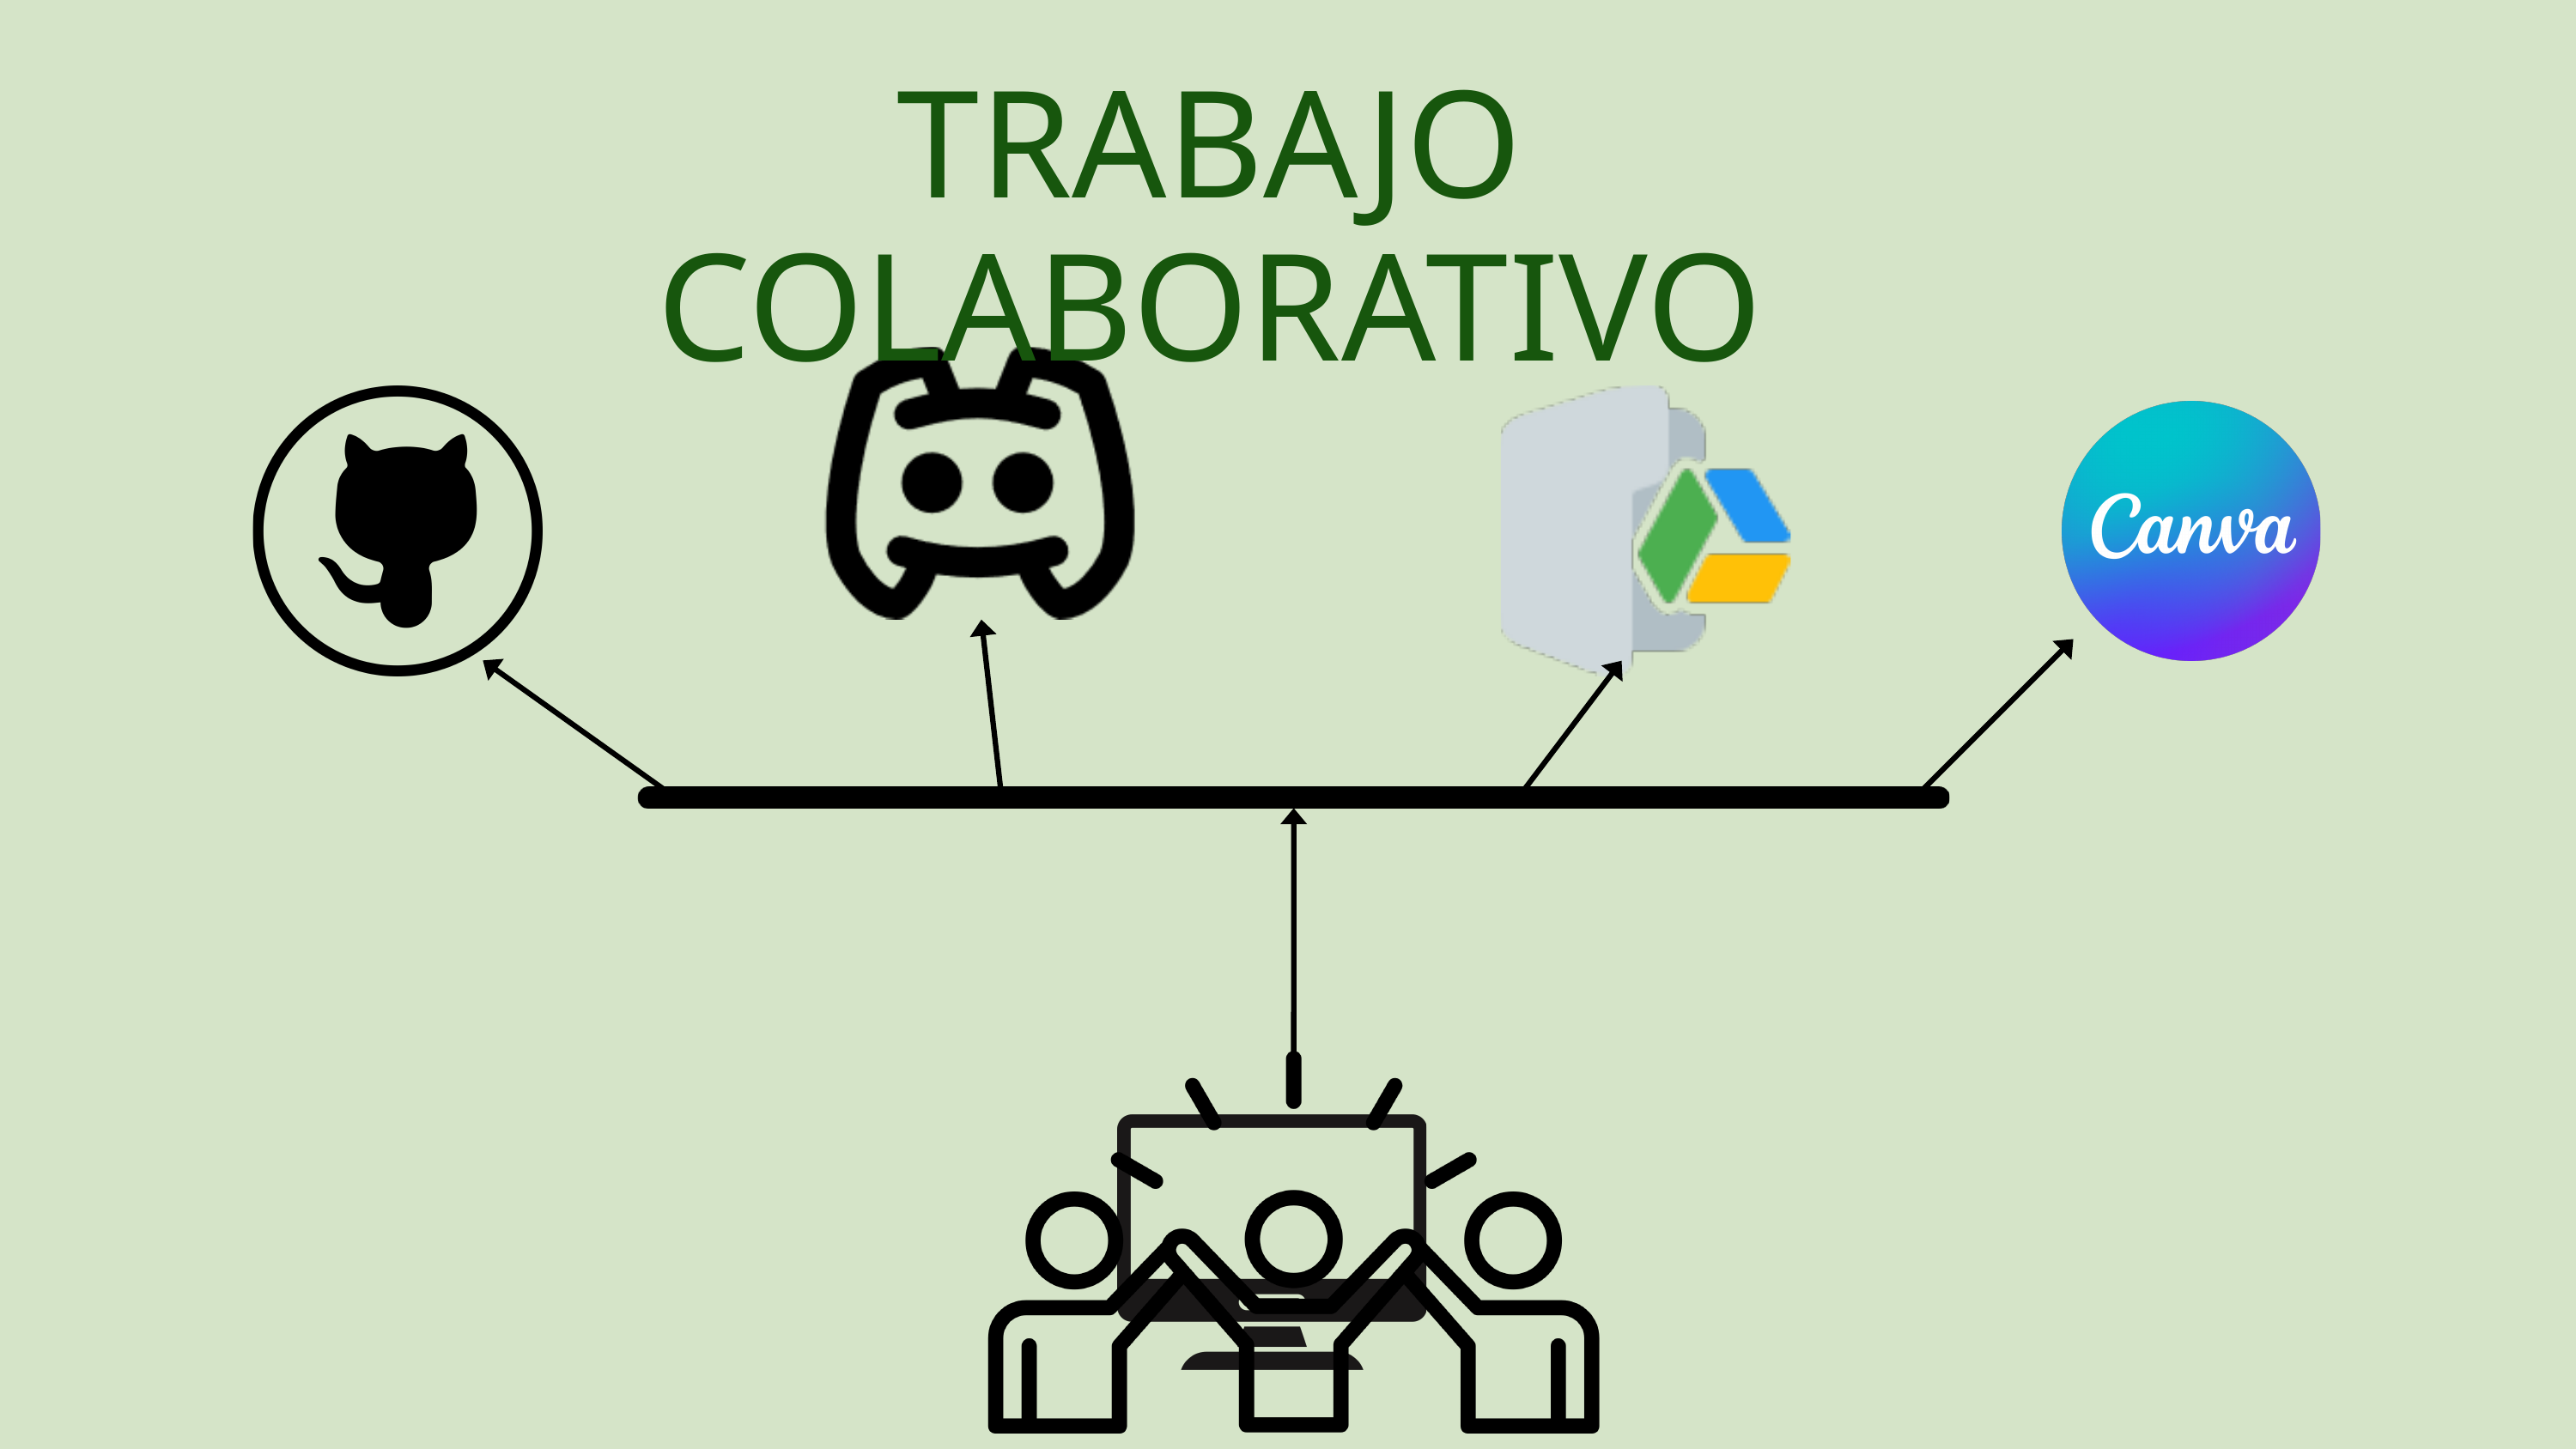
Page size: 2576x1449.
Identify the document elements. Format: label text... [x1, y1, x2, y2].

text_box [637, 786, 1002, 809]
text_box [1001, 786, 1950, 809]
text_box [252, 385, 544, 676]
text_box [1915, 639, 2074, 797]
text_box [483, 659, 688, 807]
text_box [1518, 660, 1623, 798]
text_box [817, 391, 1145, 620]
text_box [1500, 391, 1791, 676]
text_box [974, 619, 1003, 809]
text_box TRABAJO COLABORATIVO [585, 64, 1835, 391]
text_box [2061, 401, 2321, 661]
text_box [987, 1051, 1600, 1434]
text_box [1285, 808, 1303, 1080]
